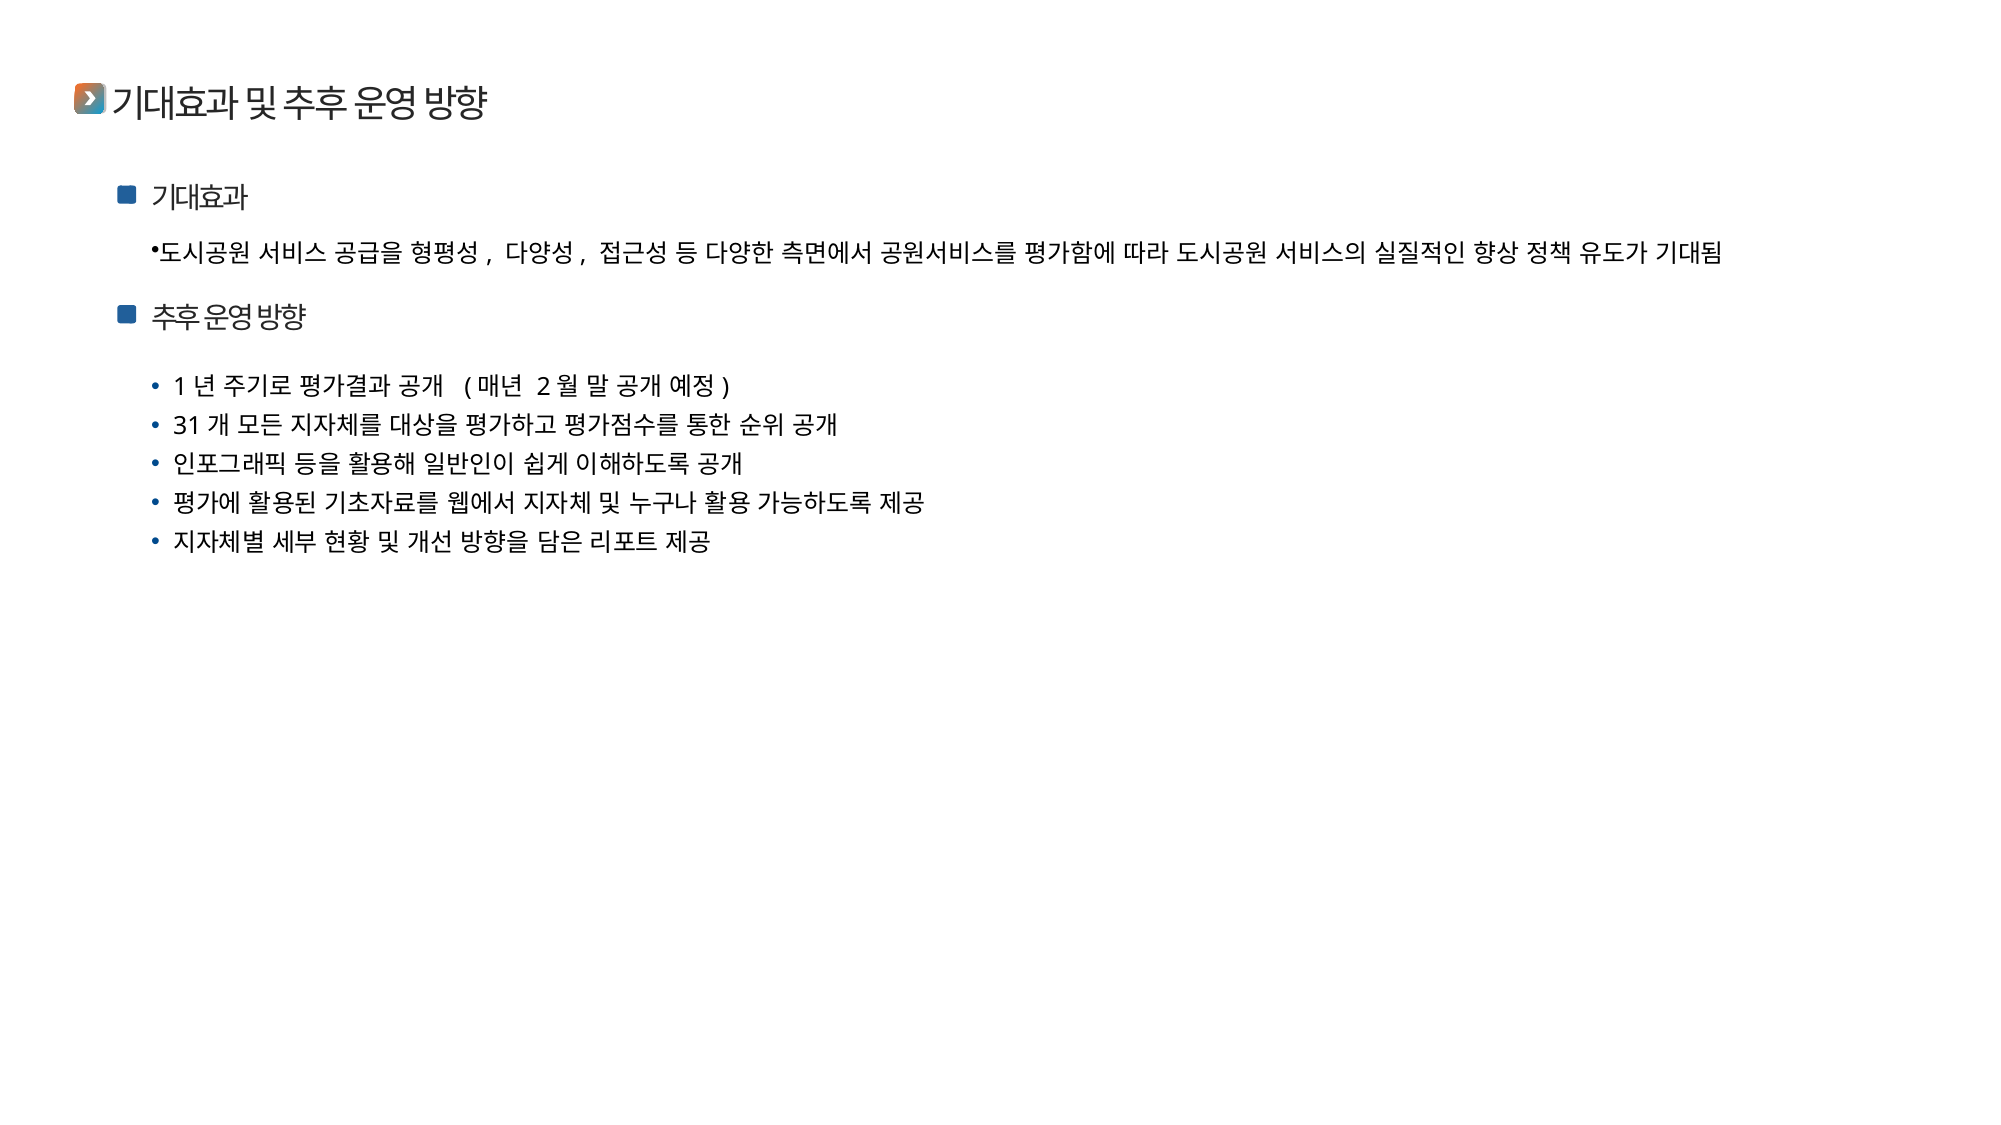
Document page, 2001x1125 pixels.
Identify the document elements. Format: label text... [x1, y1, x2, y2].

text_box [74, 82, 107, 114]
text_box 기대효과 및 추후 운영 방향 [96, 49, 1910, 132]
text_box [116, 185, 137, 205]
text_box 기대효과 [136, 154, 302, 222]
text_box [116, 304, 137, 324]
text_box 도시공원 서비스 공급을 형평성, 다양성, 접근성 등 다양한 측면에서 공원서비스를 평가함에 따라 도시공원 서비스의 실질적인 향상 정책 유도가 기대됨 [136, 224, 1842, 275]
text_box 1년 주기로 평가결과 공개 (매년 2월 말 공개 예정) 31개 모든 지자체를 대상을 평가하고 평가점수를 통한 순위 공개 인포그래픽 등을 활용해 일반인이 쉽게 이해하도록 공개 평가에 활용된 기초자료를 웹에서 지자체 및 누구나 활용 가능하도록 제공 지자체별 세부 현황 및 개선 방향을 담은 리포트 제공 [136, 354, 1842, 564]
text_box 추후 운영 방향 [136, 275, 372, 342]
